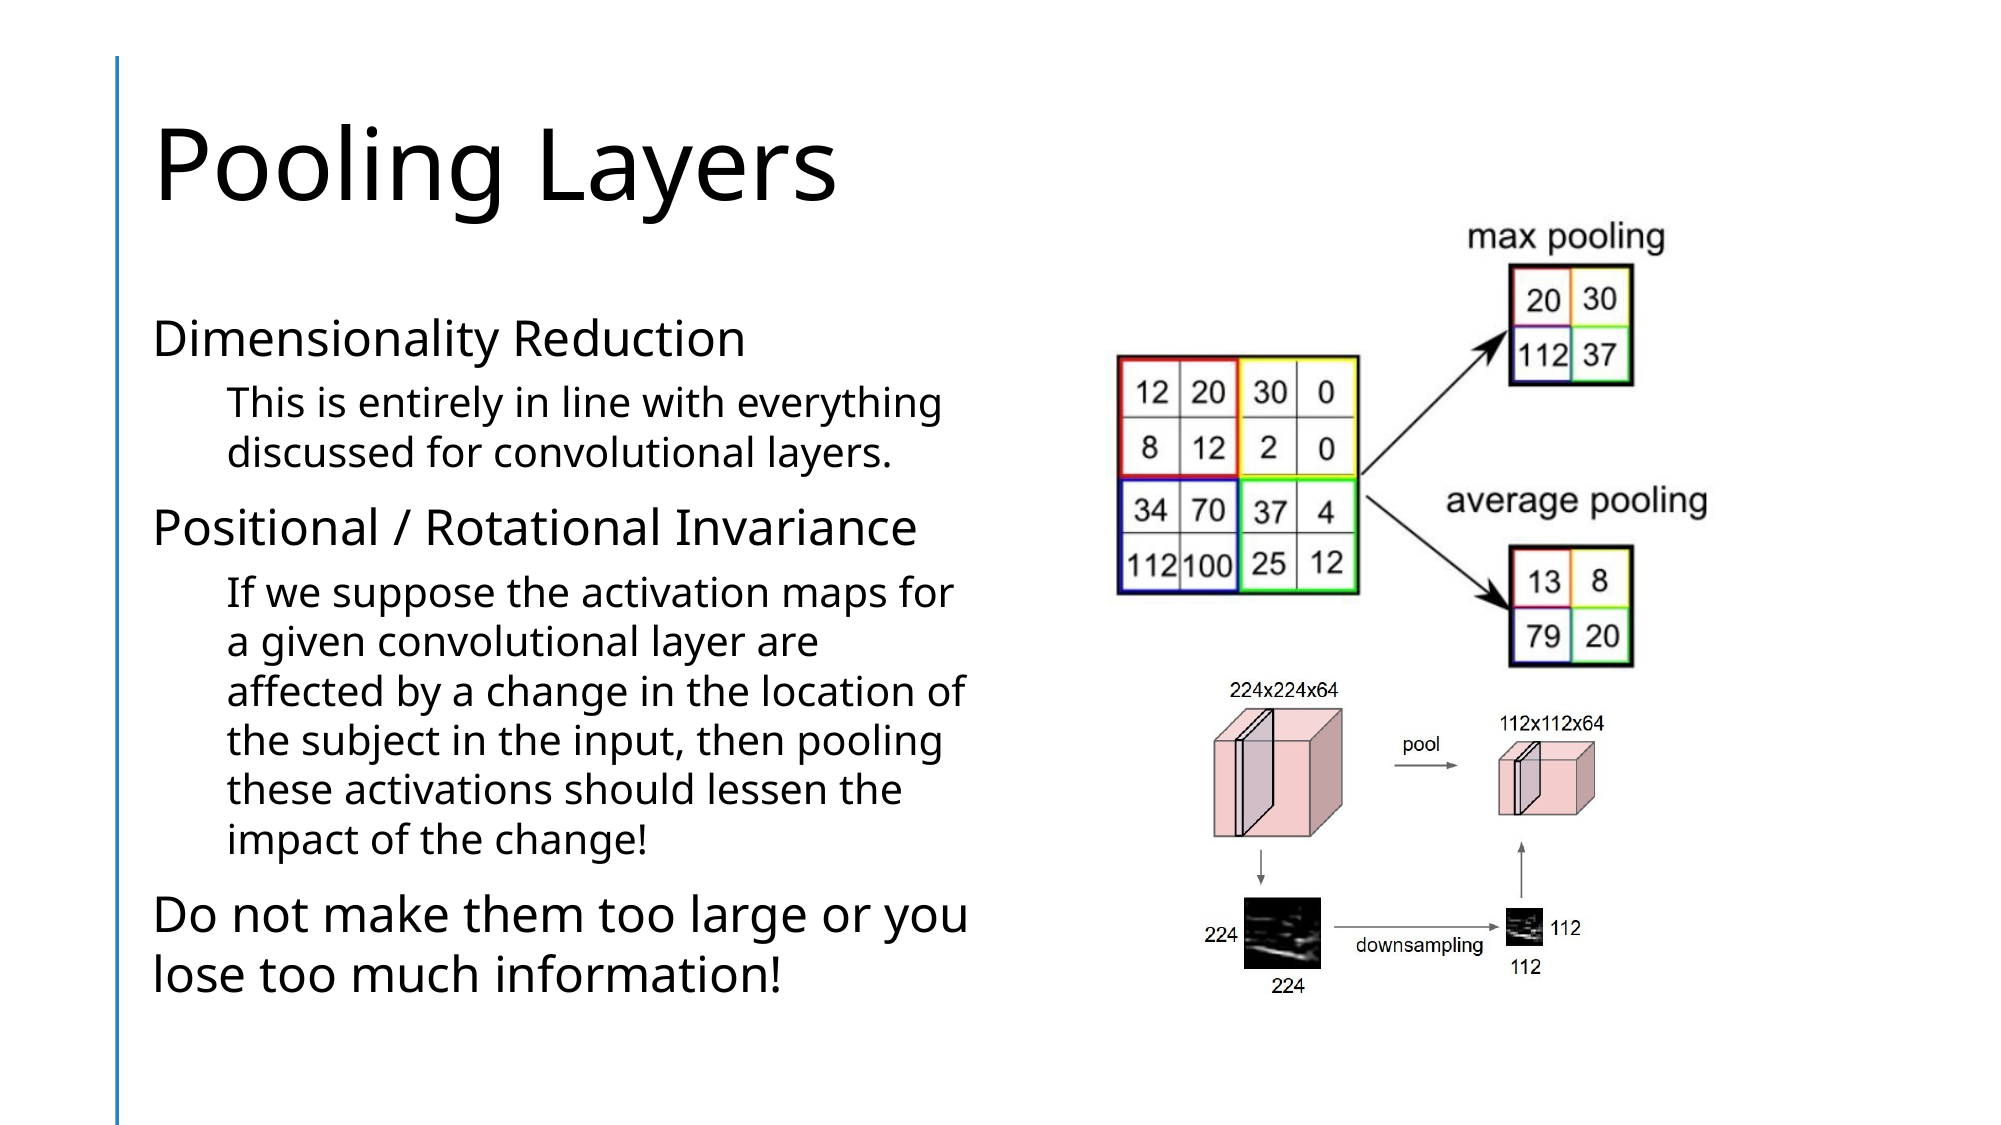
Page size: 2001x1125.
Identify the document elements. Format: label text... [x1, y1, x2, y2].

list Dimensionality Reduction This is entirely in line with everything discussed for convolutional layers. Positional / Rotational Invariance If we suppose the activation maps for a given convolutional layer are affected by a change in the location of the subject in the input, then pooling these activations should lessen the impact of the change! Do not make them too large or you lose too much information! [137, 299, 1000, 1014]
picture [1089, 215, 1718, 679]
title Pooling Layers [137, 59, 1863, 278]
text_box [1201, 679, 1606, 998]
